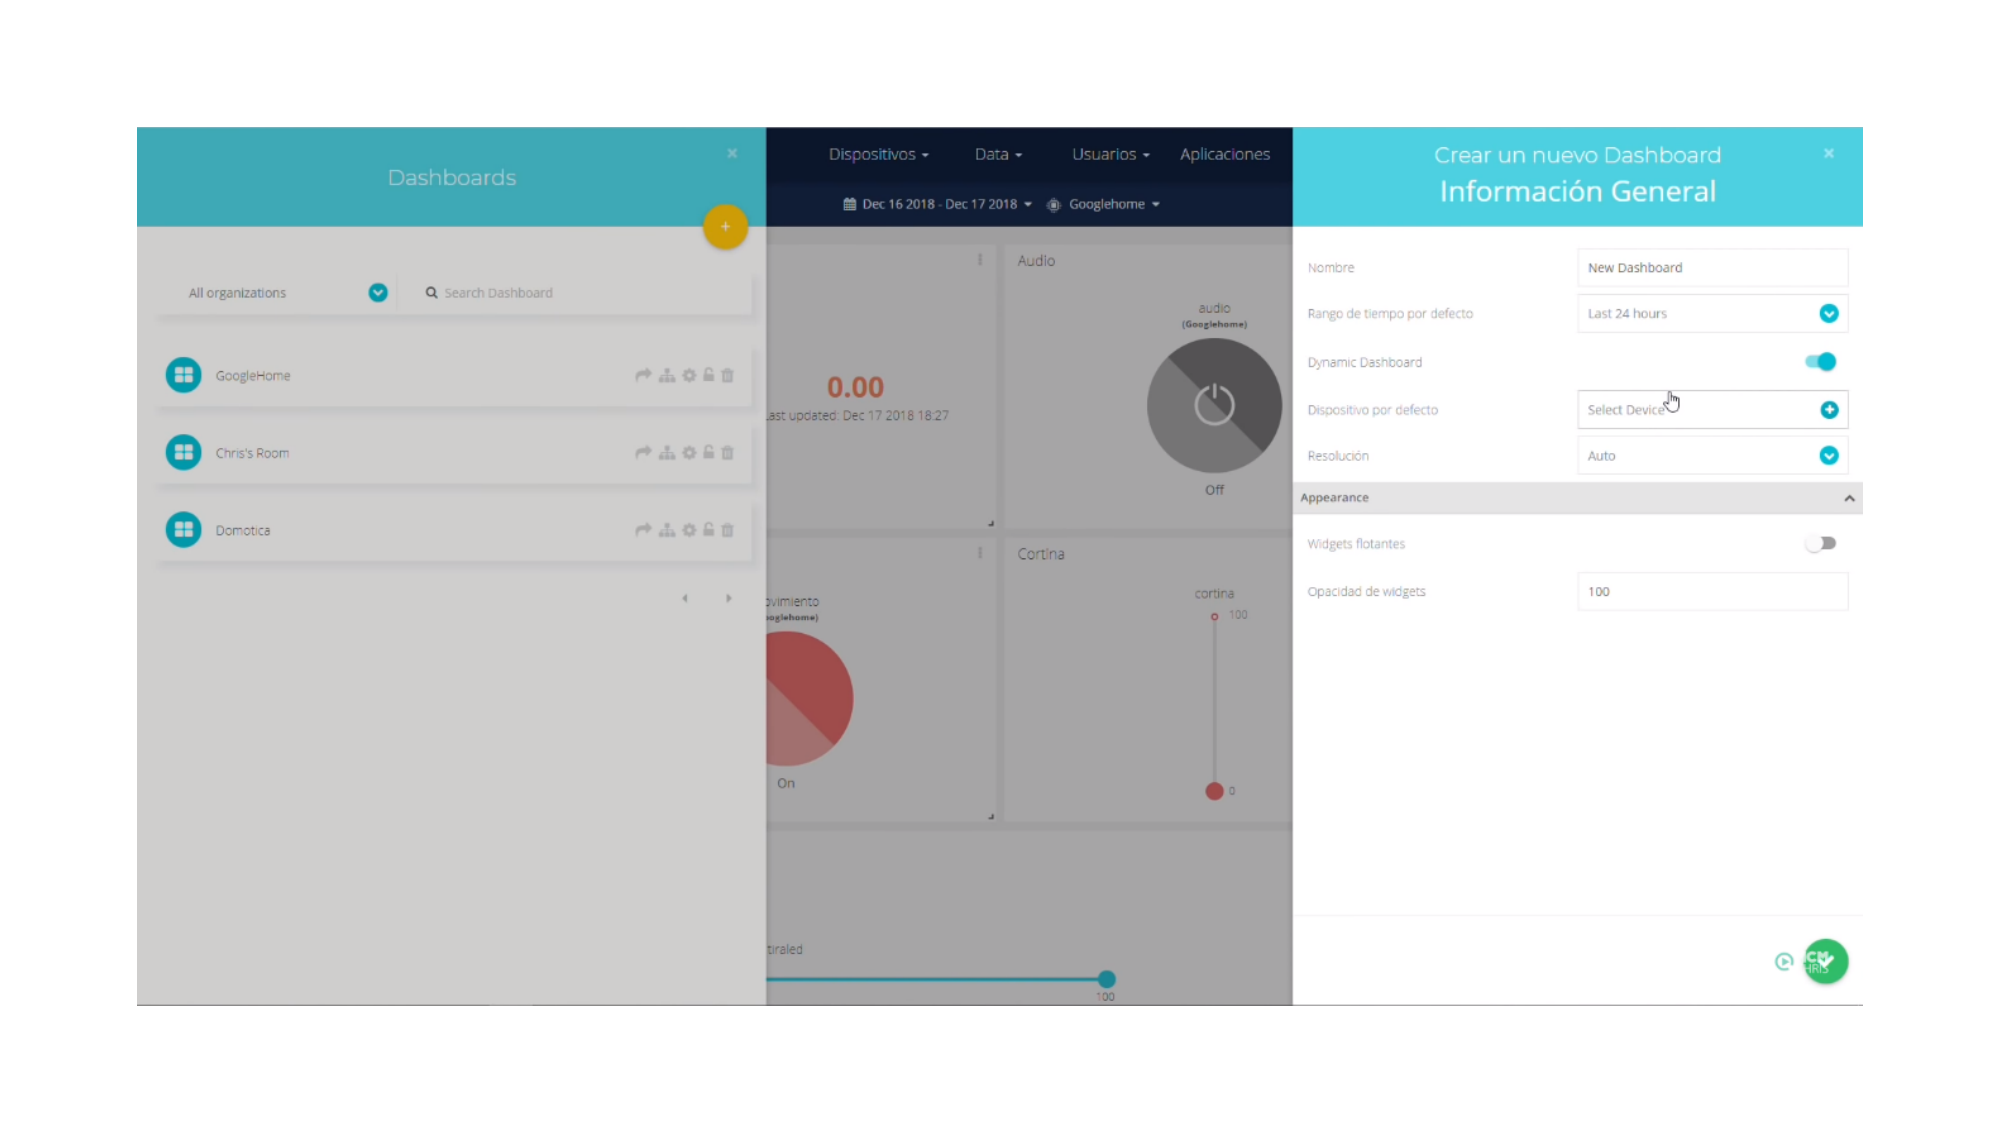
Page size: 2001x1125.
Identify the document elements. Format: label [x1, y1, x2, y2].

list [137, 127, 1863, 1006]
